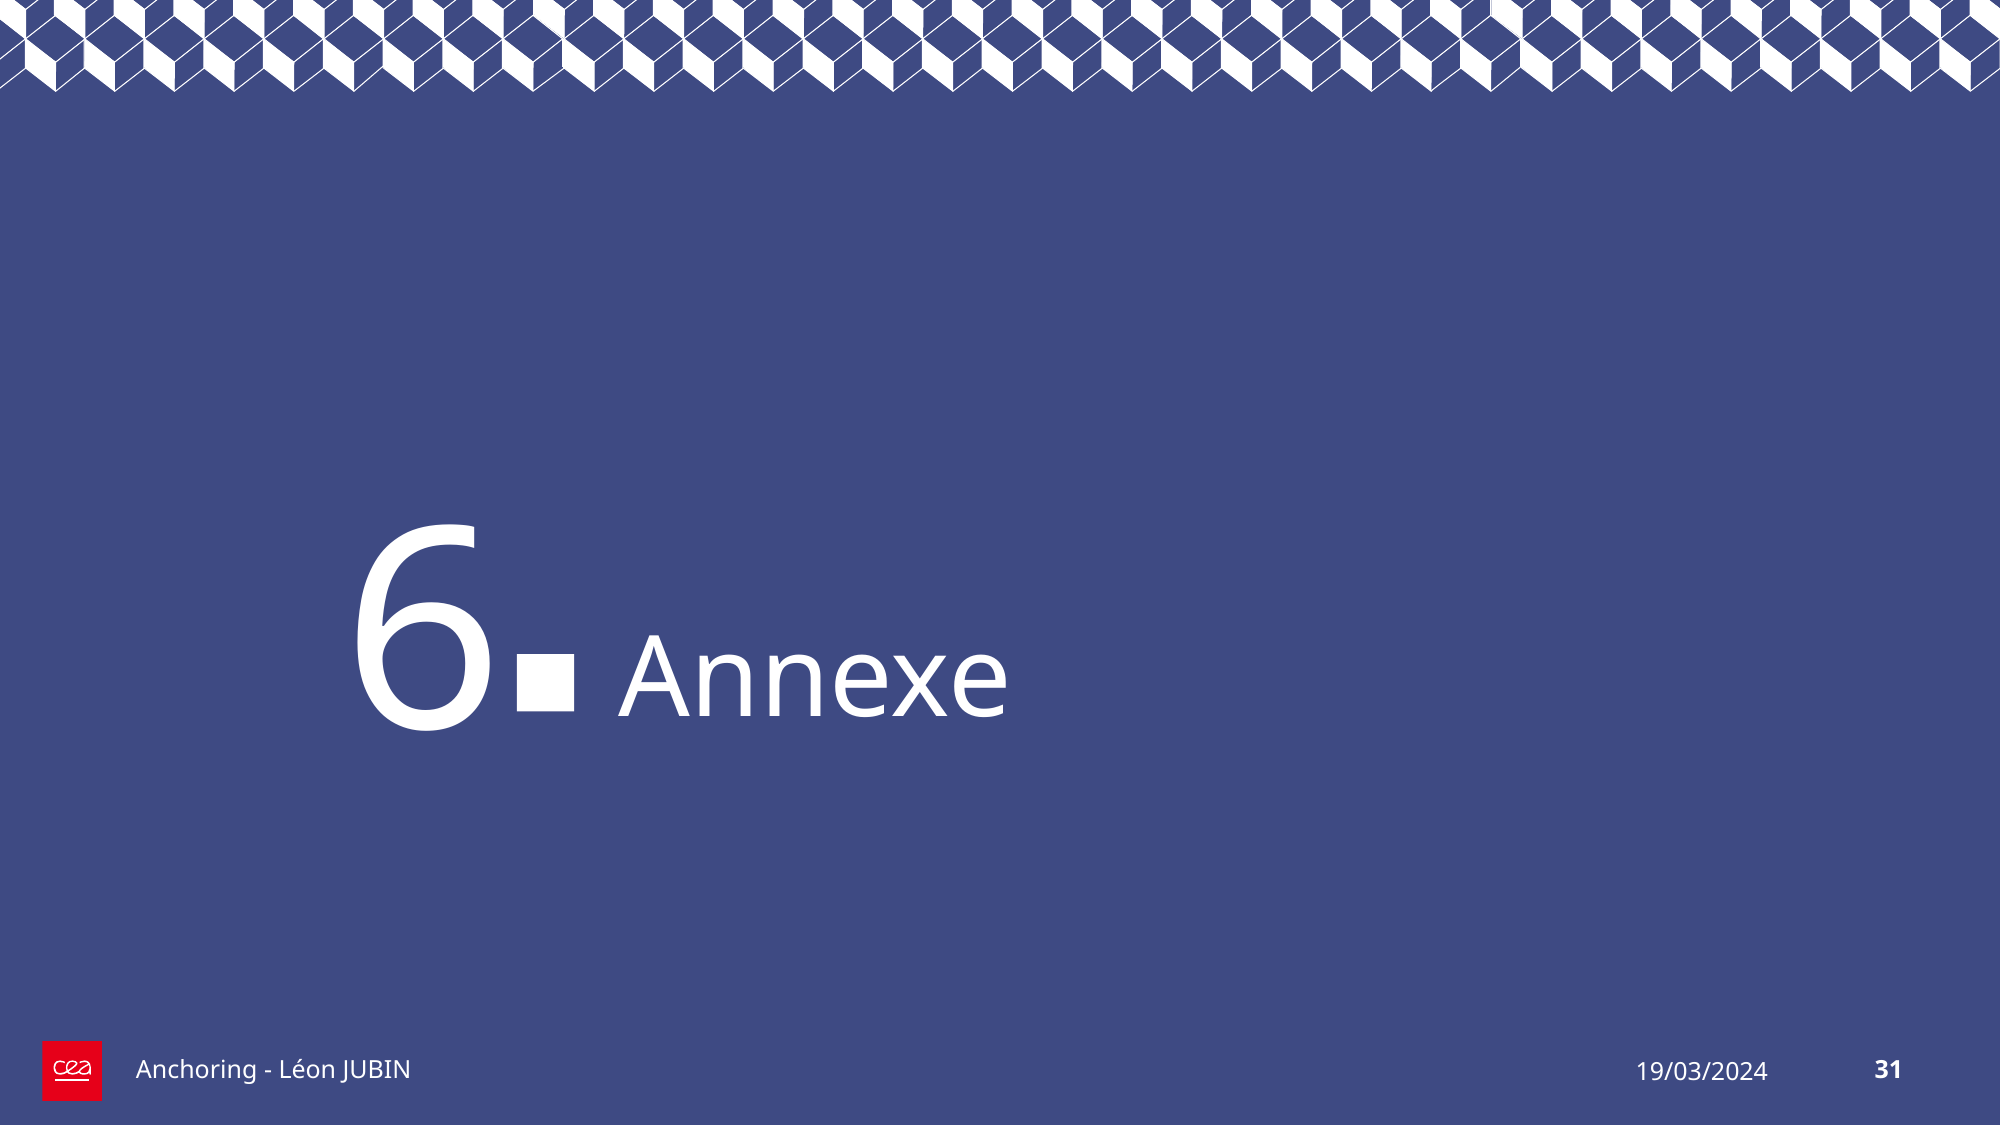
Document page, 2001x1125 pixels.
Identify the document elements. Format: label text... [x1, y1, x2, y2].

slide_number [1579, 1040, 1783, 1101]
slide_number 31 [1804, 1040, 1919, 1101]
footer Anchoring - Léon JUBIN [120, 1040, 1571, 1101]
title Annexe [618, 356, 1880, 749]
list 6 [85, 354, 504, 793]
